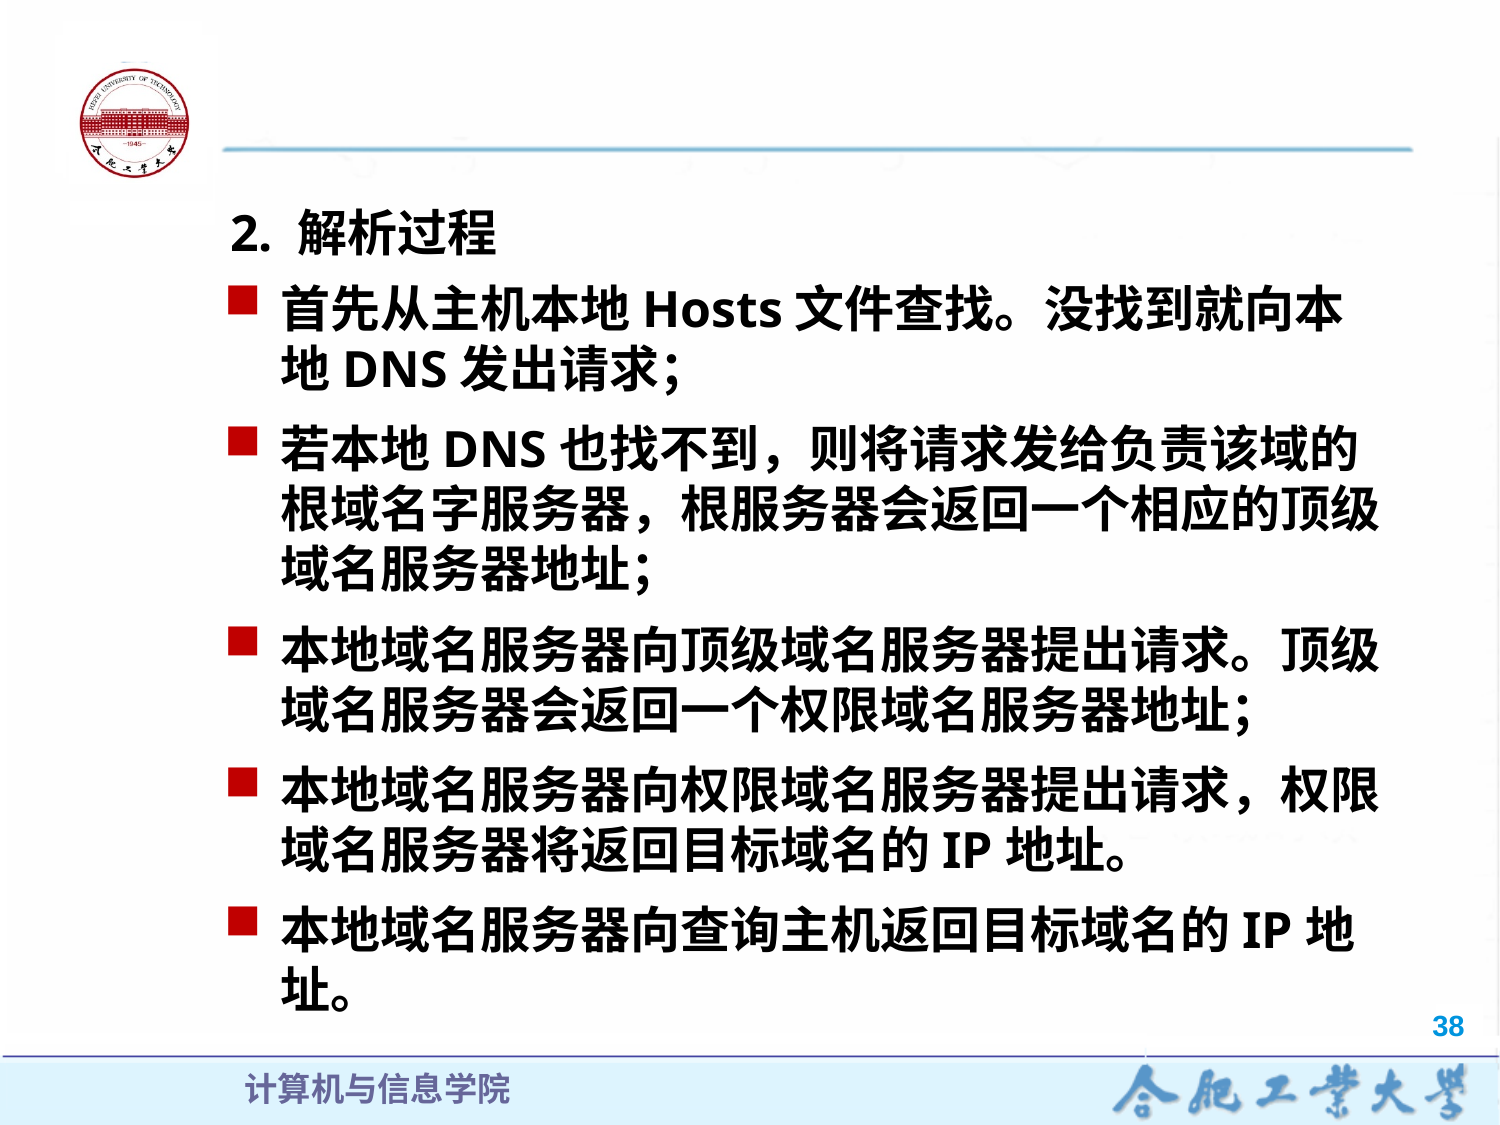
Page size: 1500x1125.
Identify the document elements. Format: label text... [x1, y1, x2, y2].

text_box 本地域名服务器向权限域名服务器提出请求，权限域名服务器将返回目标域名的IP地址。 [209, 750, 1408, 886]
text_box 本地域名服务器向查询主机返回目标域名的IP地址。 [209, 890, 1456, 1026]
text_box 若本地DNS也找不到，则将请求发给负责该域的根域名字服务器，根服务器会返回一个相应的顶级域名服务器地址； [209, 409, 1408, 605]
picture [0, 0, 1500, 1125]
text_box 首先从主机本地Hosts文件查找。没找到就向本地DNS发出请求； [209, 269, 1408, 405]
text_box 本地域名服务器向顶级域名服务器提出请求。顶级域名服务器会返回一个权限域名服务器地址； [209, 610, 1408, 746]
text_box 2. 解析过程 [215, 193, 513, 269]
